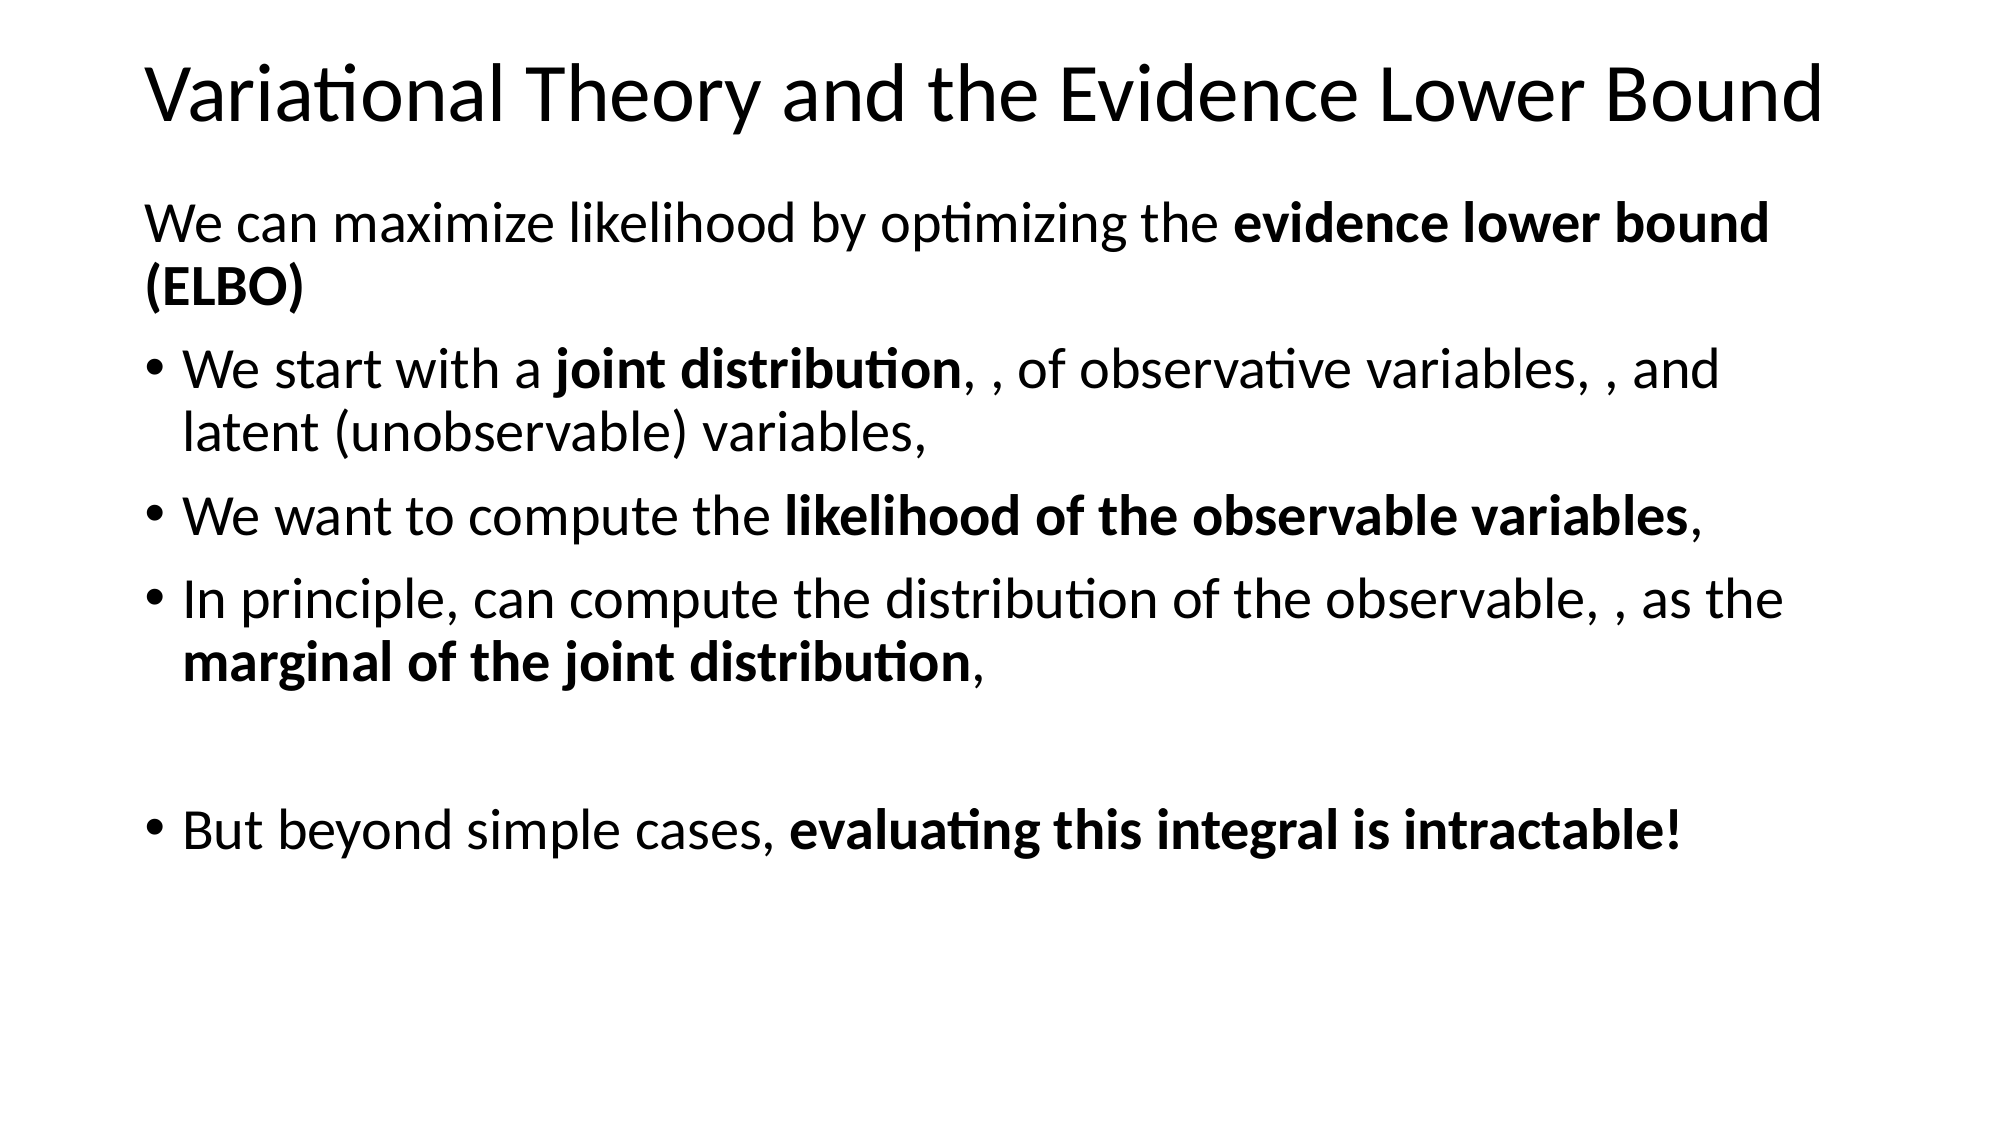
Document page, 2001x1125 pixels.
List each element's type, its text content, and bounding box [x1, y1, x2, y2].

title Variational Theory and the Evidence Lower Bound [129, 22, 1855, 166]
